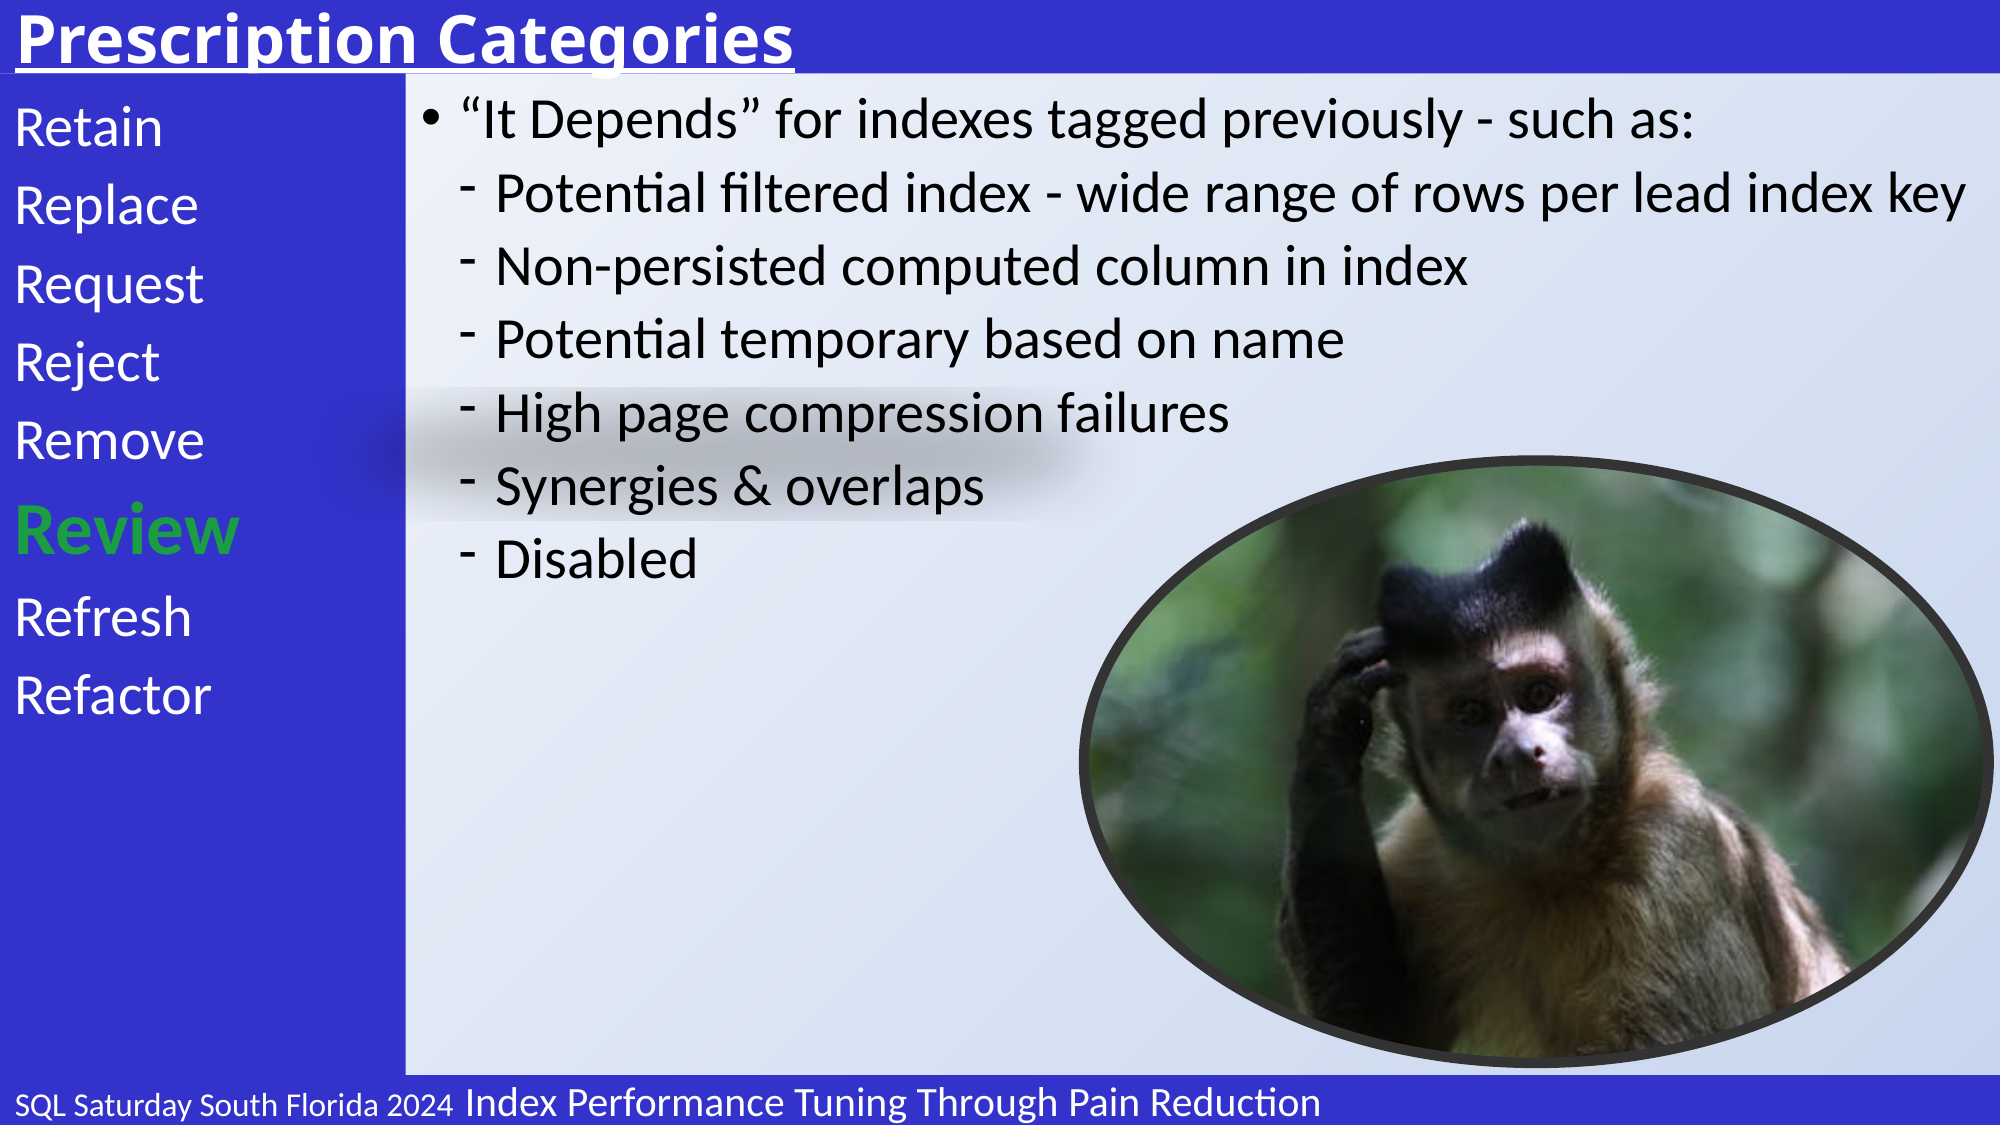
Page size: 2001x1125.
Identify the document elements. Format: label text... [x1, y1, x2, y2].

list Retain Replace Request Reject Remove Review Refresh Refactor [0, 73, 406, 1075]
picture [1083, 460, 1989, 1063]
list “It Depends” for indexes tagged previously - such as: Potential filtered index - wide range of rows per lead index key Non-persisted computed column in index Potential temporary based on name High page compression failures Synergies & overlaps Disabled [406, 73, 2000, 1077]
title Prescription Categories [0, 0, 2000, 73]
